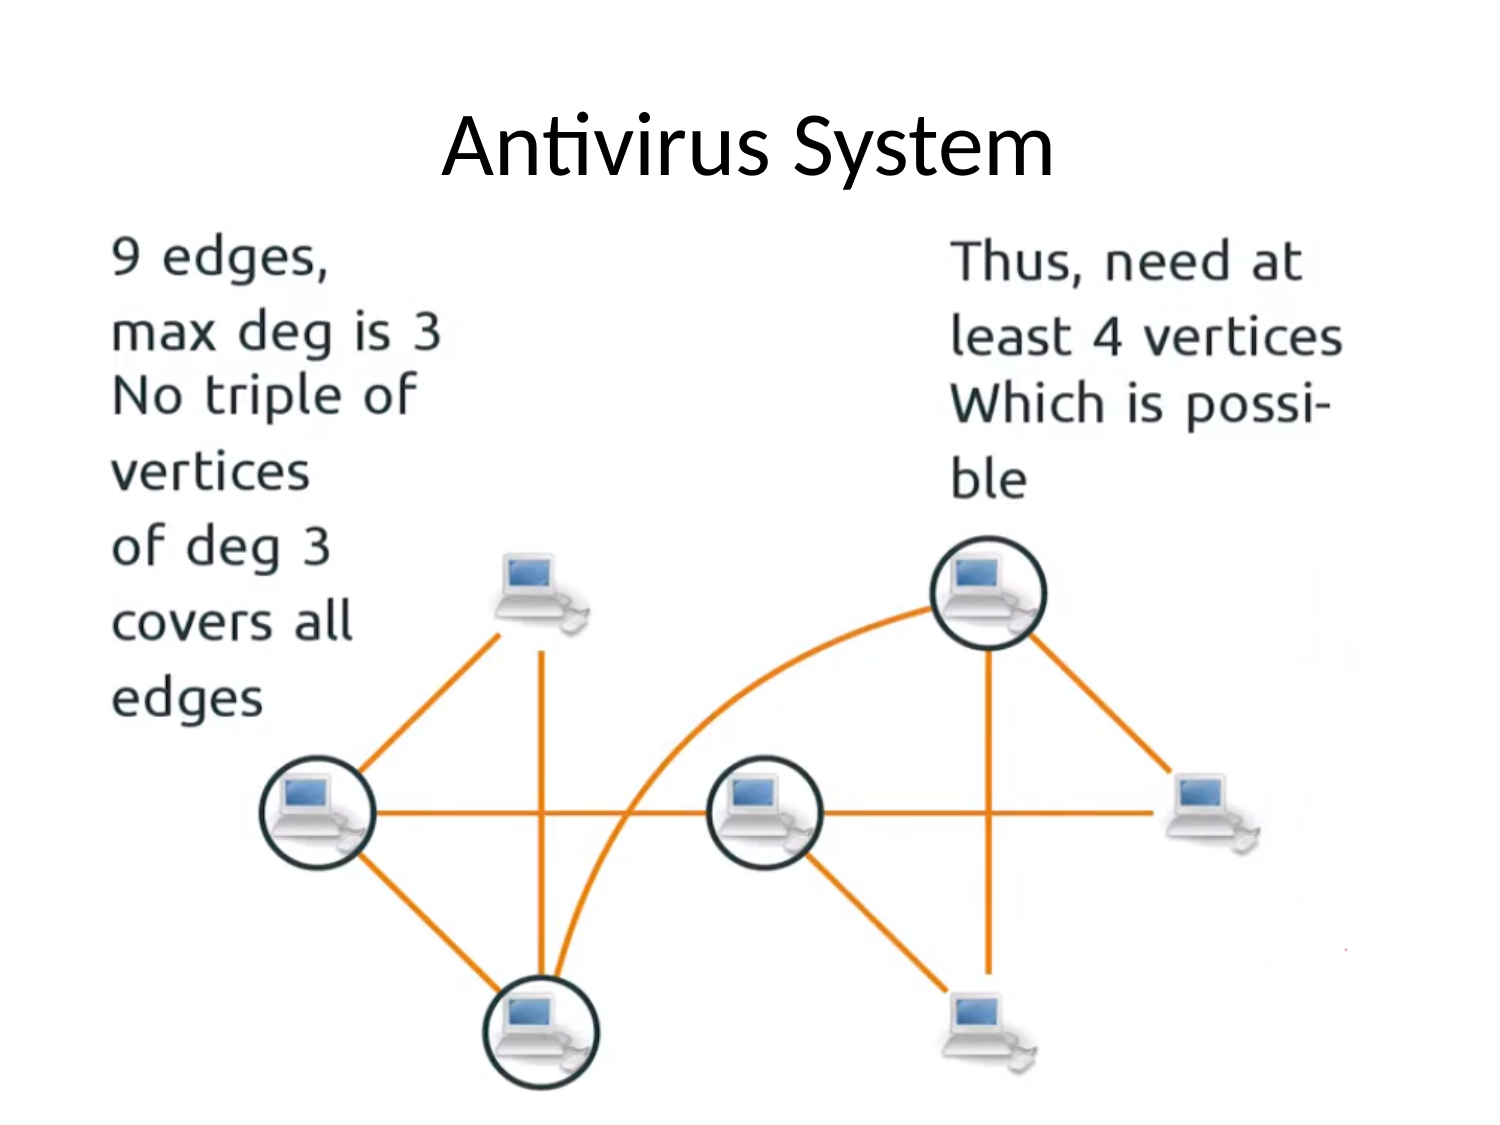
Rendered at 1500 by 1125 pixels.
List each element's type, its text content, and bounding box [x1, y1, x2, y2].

title Antivirus System [75, 45, 1425, 233]
picture [74, 224, 1361, 1101]
